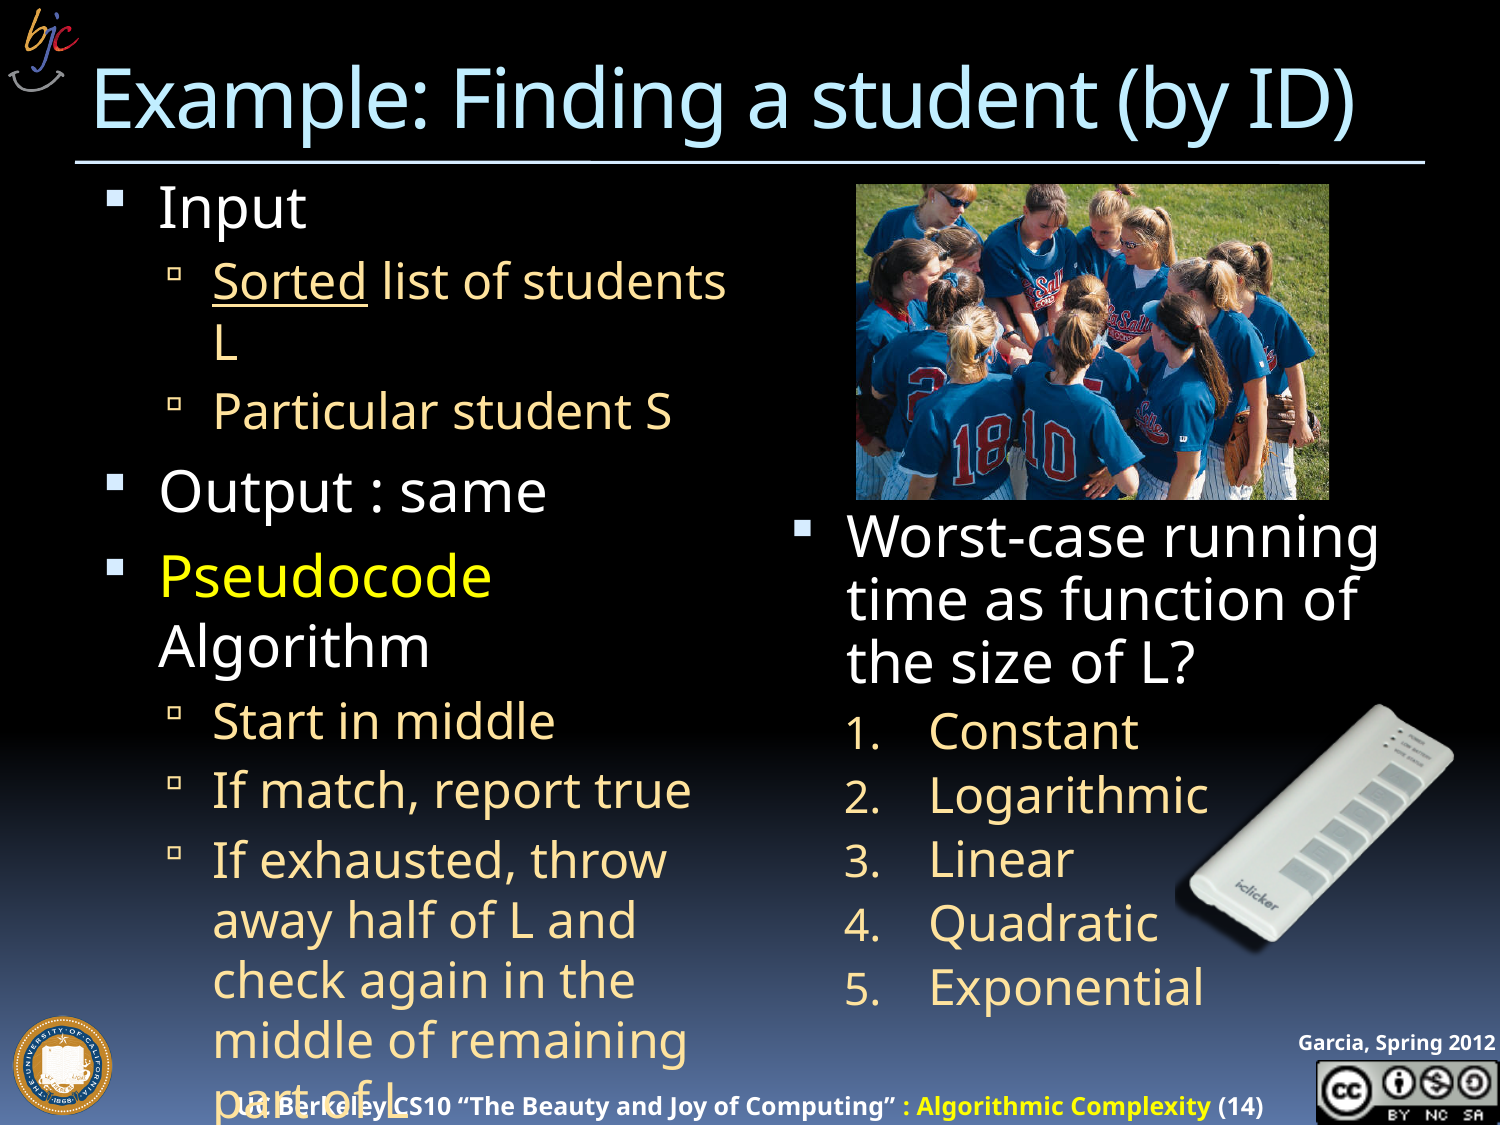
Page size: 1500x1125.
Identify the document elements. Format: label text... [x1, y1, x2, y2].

list Worst-case running time as function of the size of L? Constant Logarithmic Linear Quadratic Exponential [763, 499, 1427, 1034]
picture [8, 8, 79, 92]
title Example: Finding a student (by ID) [75, 37, 1425, 163]
picture [855, 184, 1330, 501]
picture [1174, 699, 1459, 959]
picture [12, 1015, 113, 1116]
list Input Sorted list of students L Particular student S Output : same Pseudocode Algorithm Start in middle If match, report true If exhausted, throw away half of L and check again in the middle of remaining part of L If nobody left, report false [75, 163, 763, 1034]
picture [1316, 1060, 1500, 1125]
